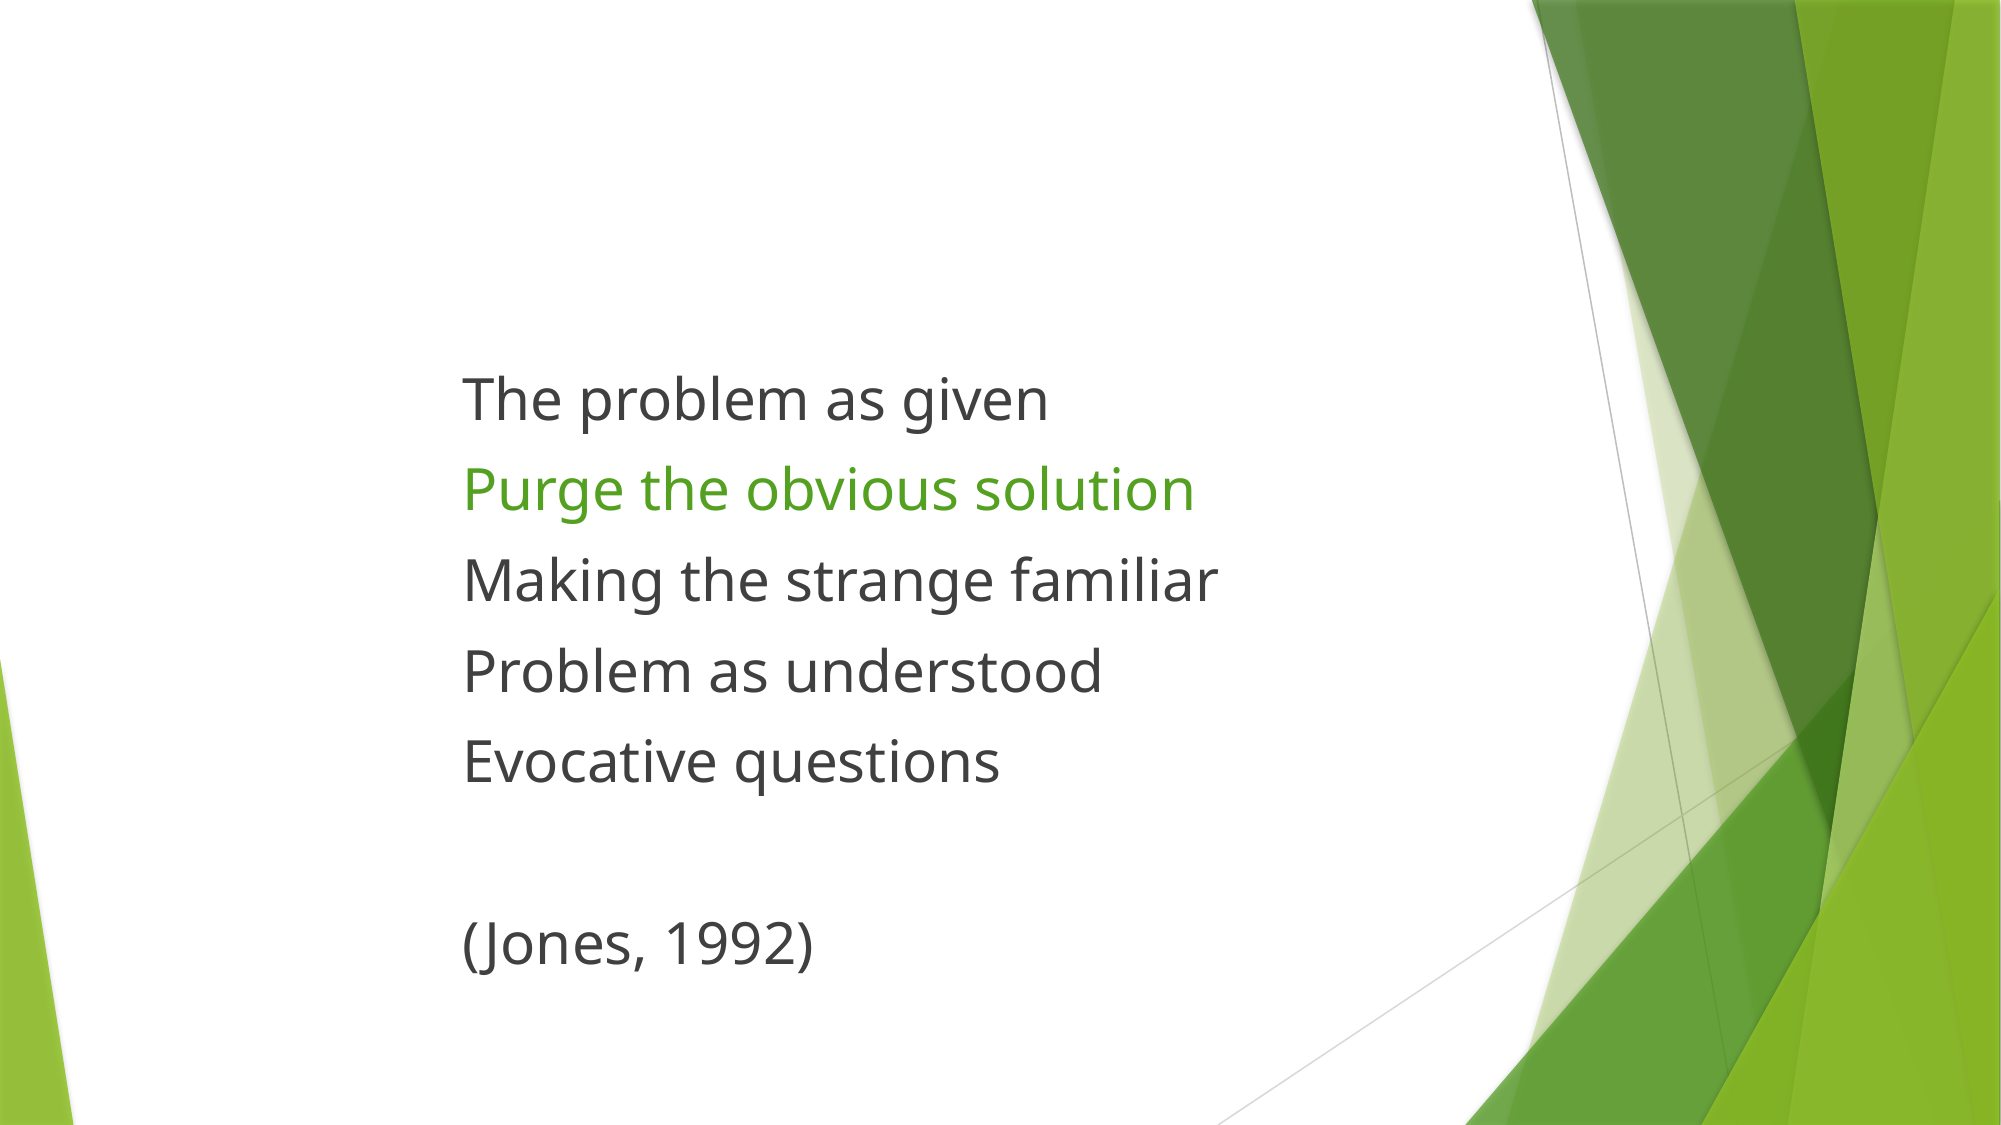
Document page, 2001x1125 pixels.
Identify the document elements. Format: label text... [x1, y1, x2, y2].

list The problem as given Purge the obvious solution Making the strange familiar Problem as understood Evocative questions (Jones, 1992) [447, 354, 1522, 992]
